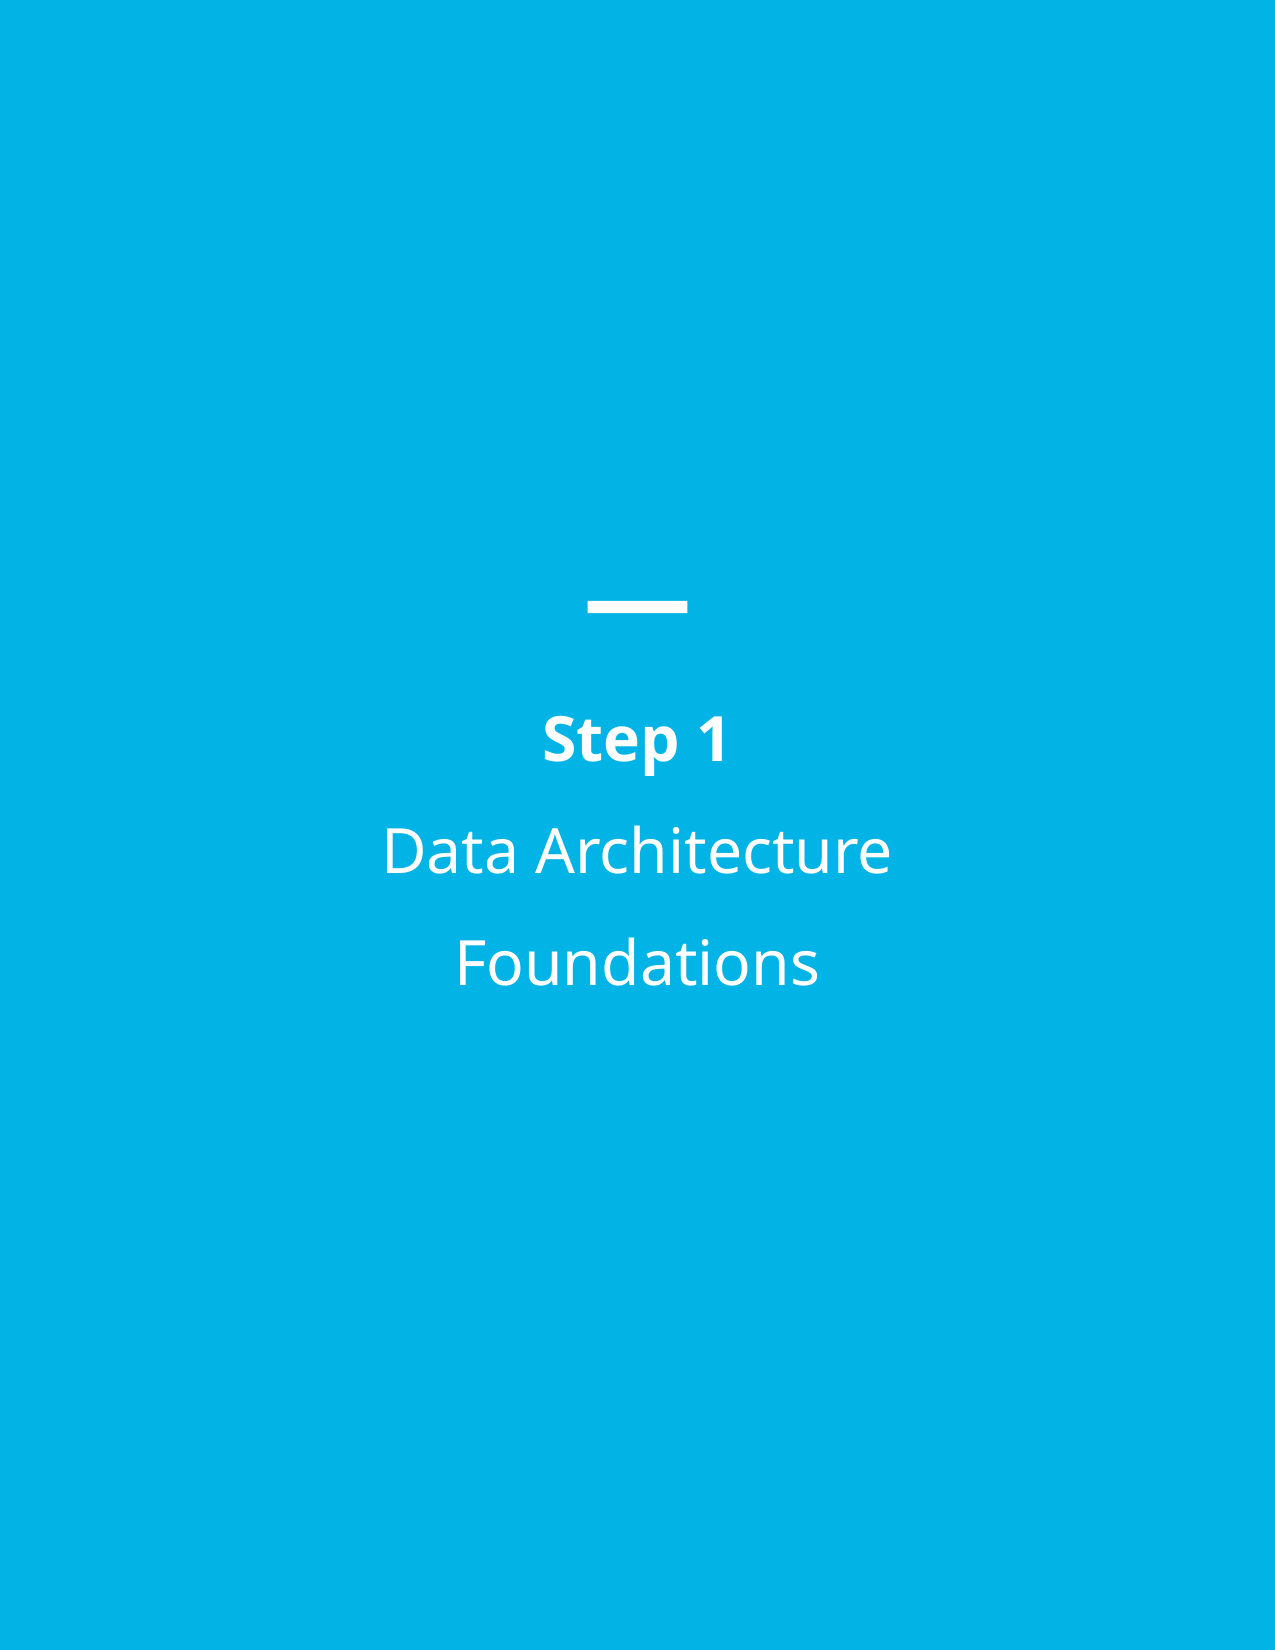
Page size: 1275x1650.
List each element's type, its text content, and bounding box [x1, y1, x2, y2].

text_box [587, 600, 688, 614]
text_box Step 1 Data Architecture Foundations [296, 656, 979, 1061]
